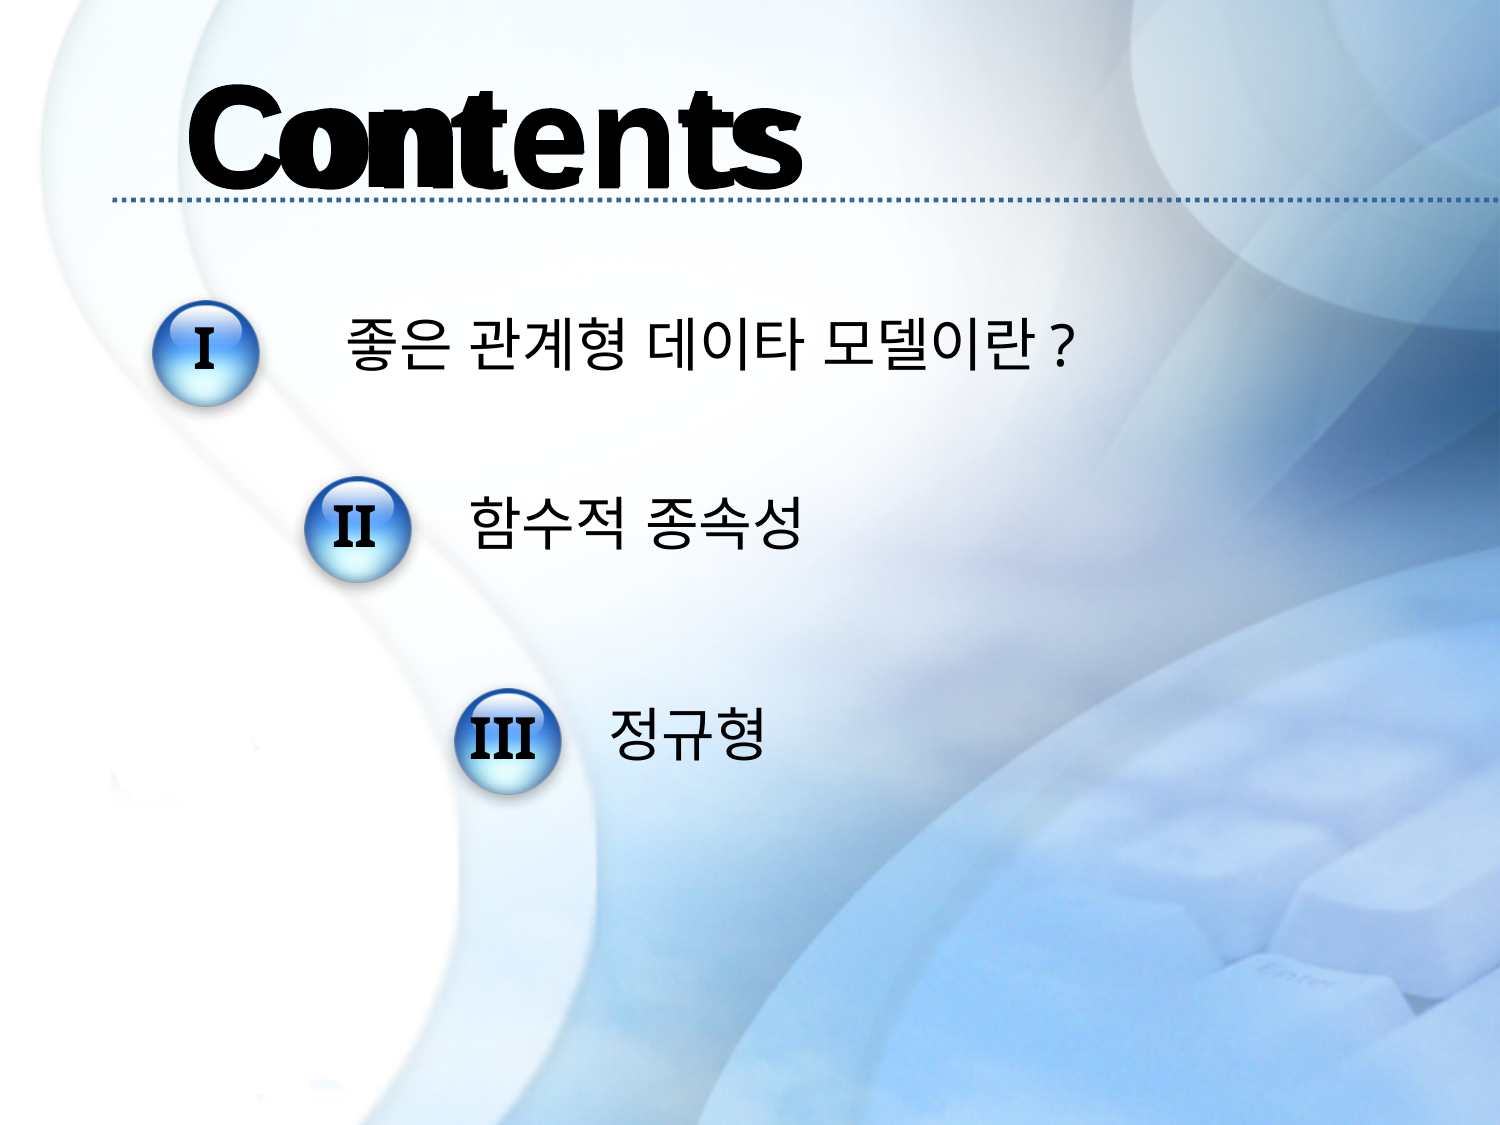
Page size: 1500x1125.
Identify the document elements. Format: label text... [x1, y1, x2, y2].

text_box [442, 680, 793, 812]
text_box Contents [171, 42, 832, 223]
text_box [292, 468, 840, 600]
picture [0, 0, 1500, 1125]
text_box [140, 292, 1127, 425]
